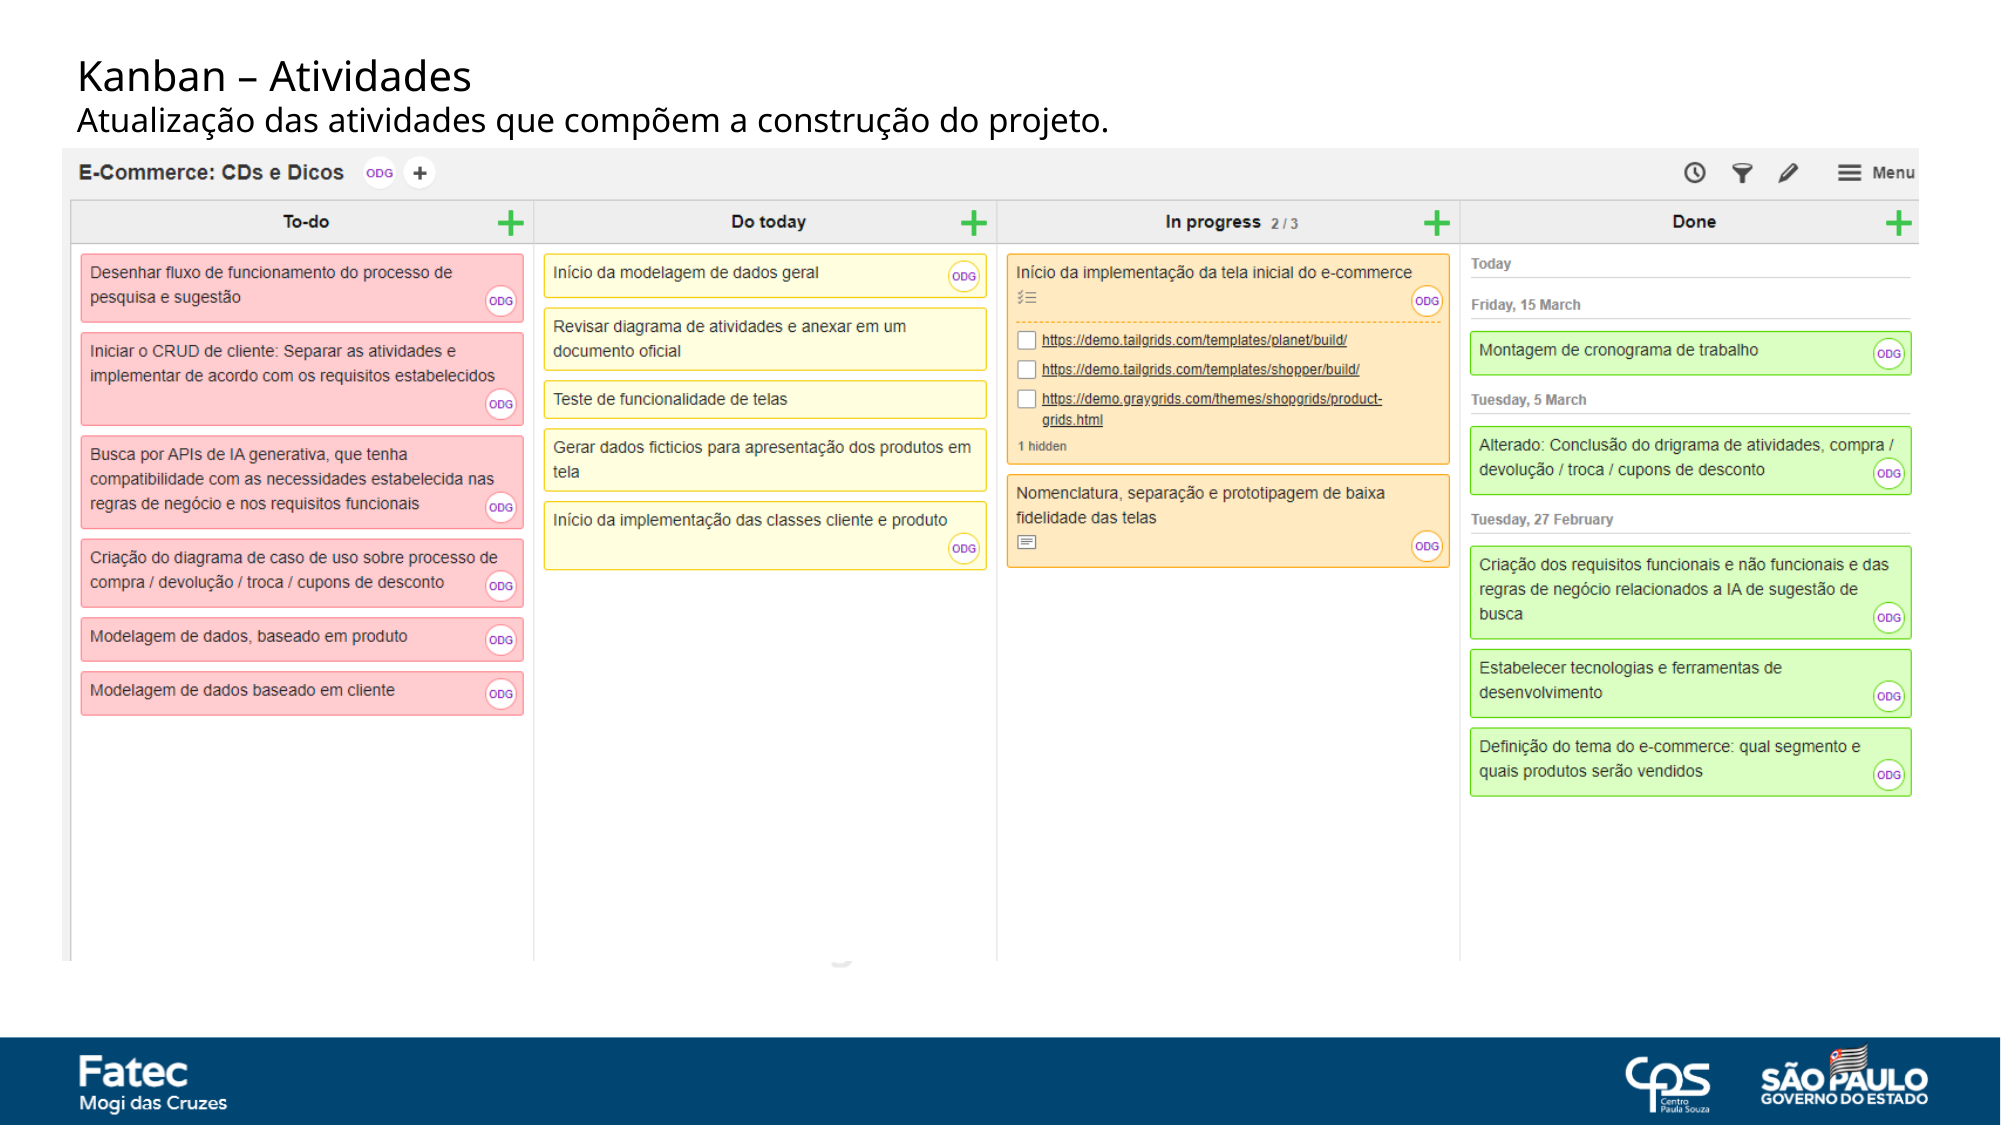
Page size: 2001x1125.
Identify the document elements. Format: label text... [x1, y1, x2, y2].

picture [0, 0, 2001, 1125]
text_box Kanban – Atividades Atualização das atividades que compõem a construção do projeto. [62, 42, 1138, 147]
